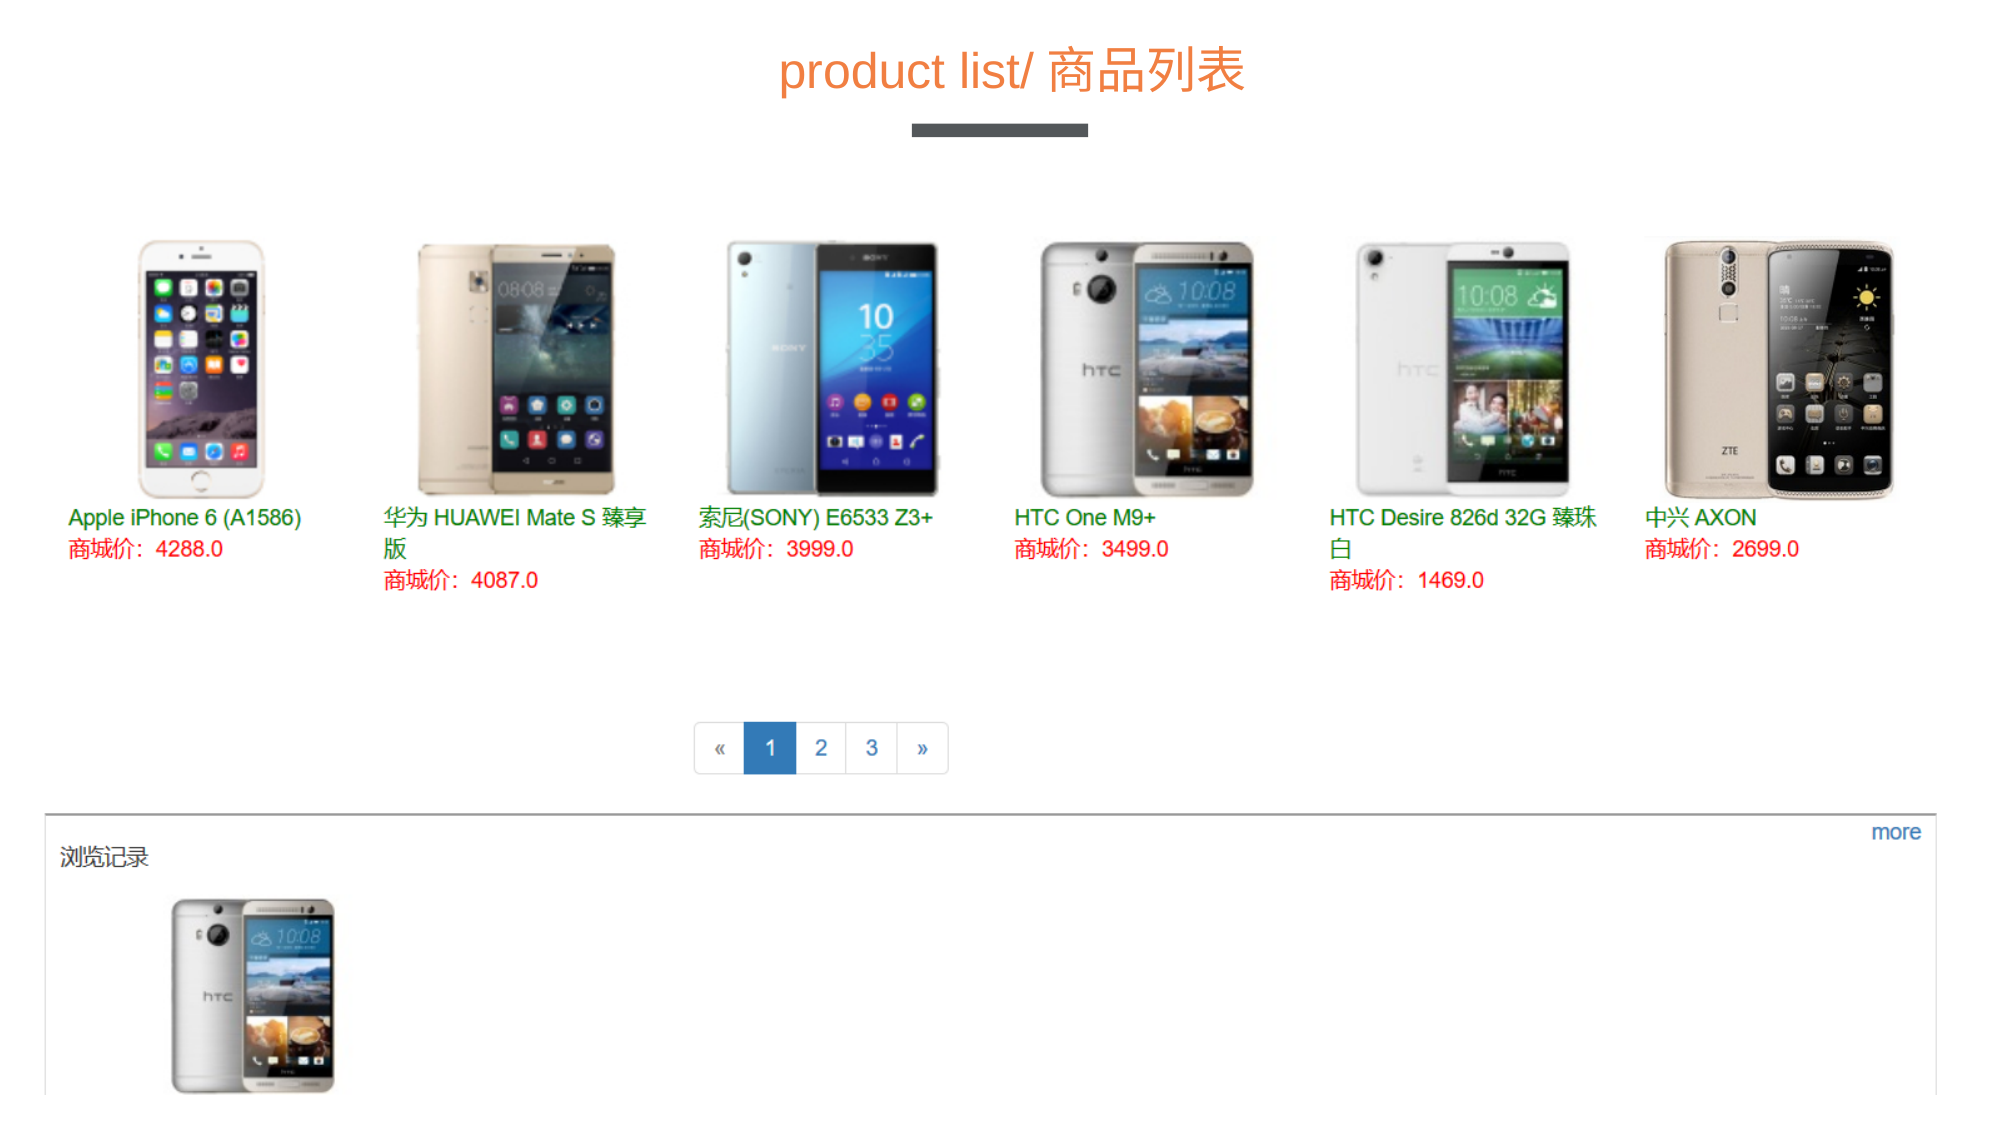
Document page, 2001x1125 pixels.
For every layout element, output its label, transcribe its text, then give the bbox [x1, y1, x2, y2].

text_box product list/商品列表 [763, 30, 1338, 106]
text_box [910, 121, 1090, 139]
picture [15, 225, 1957, 1095]
